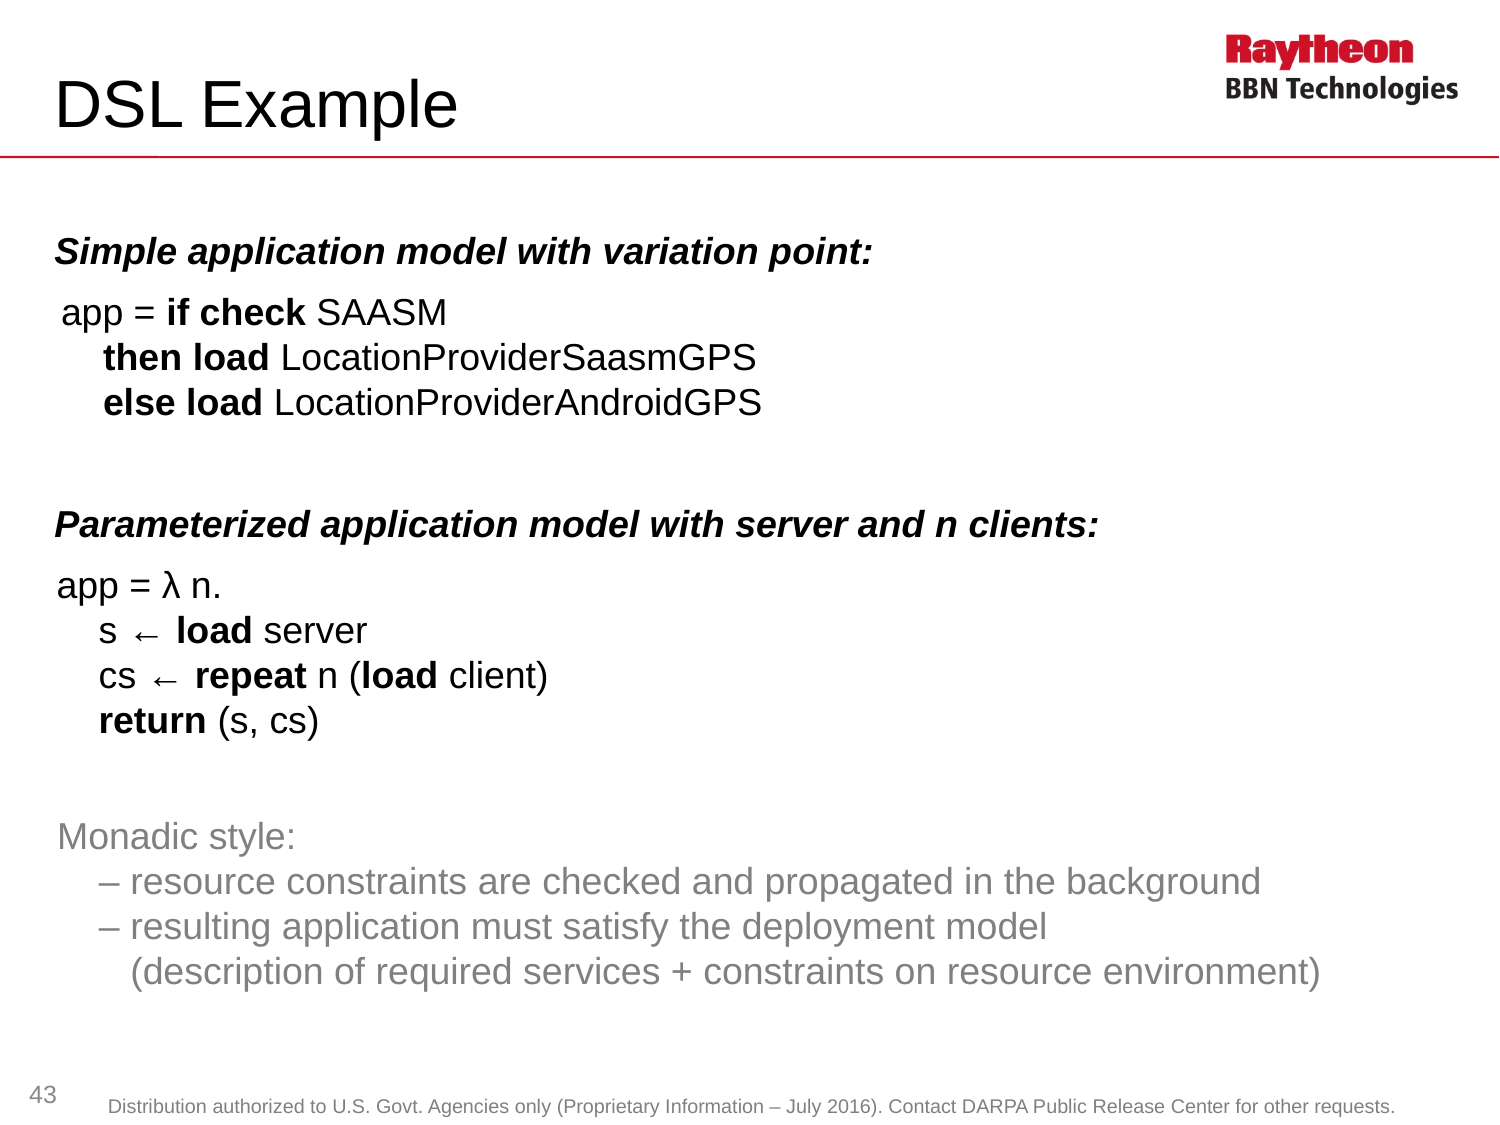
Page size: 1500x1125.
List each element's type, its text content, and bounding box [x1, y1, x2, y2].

title DSL Example [39, 44, 1390, 158]
text_box app = λ n. s ← load server cs ← repeat n (load client) return (s, cs) [41, 553, 575, 749]
picture [1222, 31, 1460, 108]
text_box Parameterized application model with server and n clients: [39, 492, 1407, 553]
text_box Monadic style: – resource constraints are checked and propagated in the background – resulting application must satisfy the deployment model (description of required services + constraints on resource environment) [42, 804, 1347, 1000]
slide_number 43 [0, 1063, 87, 1124]
text_box Simple application model with variation point: [39, 220, 1347, 280]
text_box app = if check SAASM then load LocationProviderSaasmGPS else load LocationProviderAndroidGPS [46, 280, 778, 431]
